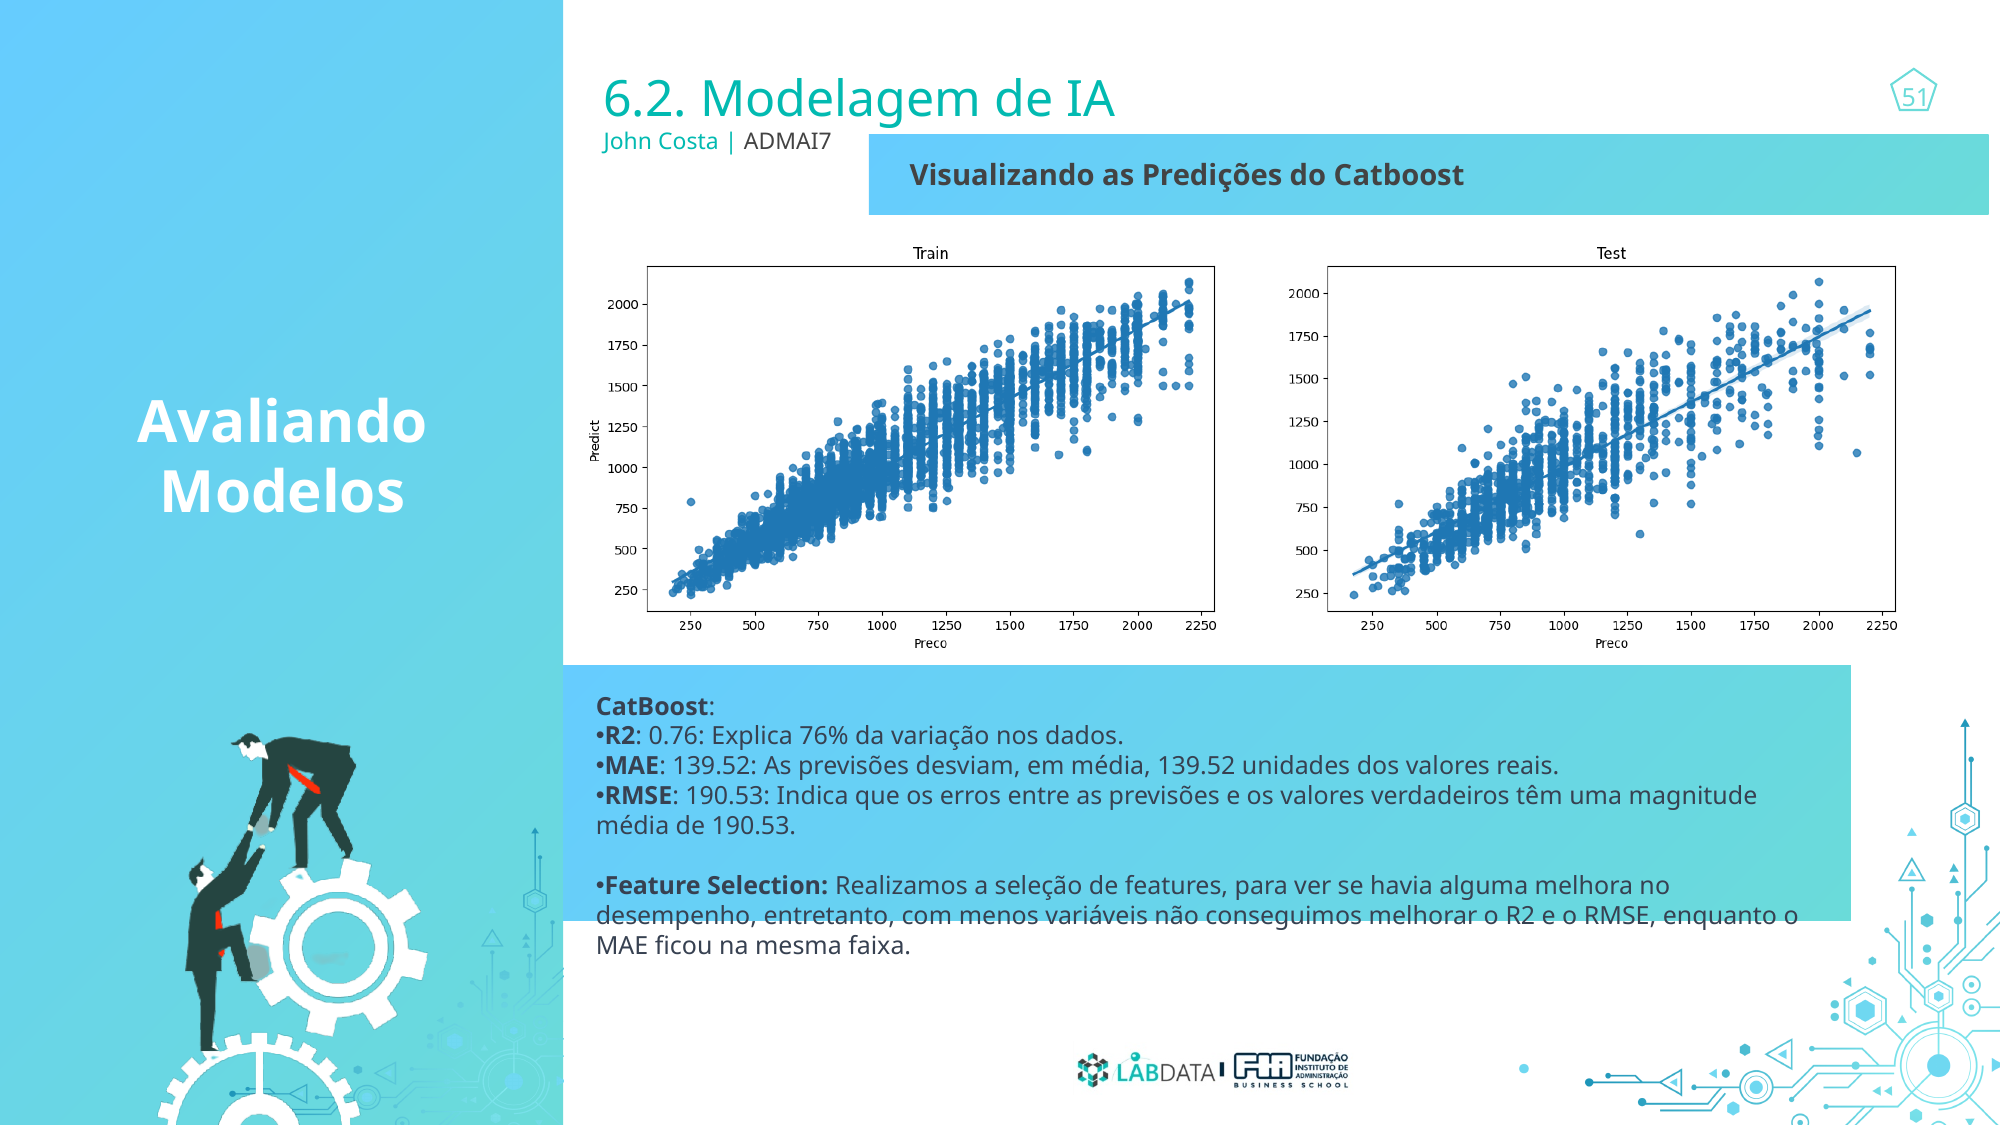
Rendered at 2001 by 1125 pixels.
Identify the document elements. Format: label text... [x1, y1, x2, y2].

text_box 6.2. Modelagem de IA John Costa | ADMAI7 [588, 51, 1676, 169]
text_box [564, 665, 1851, 722]
text_box [1891, 68, 1937, 111]
text_box CatBoost: R2: 0.76: Explica 76% da variação nos dados. MAE: 139.52: As previsões desviam, em média, 139.52 unidades dos valores reais. RMSE: 190.53: Indica que os erros entre as previsões e os valores verdadeiros têm uma magnitude média de 190.53. Feature Selection: Realizamos a seleção de features, para ver se havia alguma melhora no desempenho, entretanto, com menos variáveis não conseguimos melhorar o R2 e o RMSE, enquanto o MAE ficou na mesma faixa. [580, 682, 1851, 968]
picture [0, 722, 615, 1125]
picture [1518, 718, 2000, 1125]
text_box Visualizando as Predições do Catboost [894, 148, 1719, 199]
picture [580, 237, 1906, 658]
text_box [0, 0, 564, 722]
picture [1073, 1041, 1354, 1095]
text_box [868, 134, 1989, 215]
text_box 51 [1882, 68, 1946, 129]
